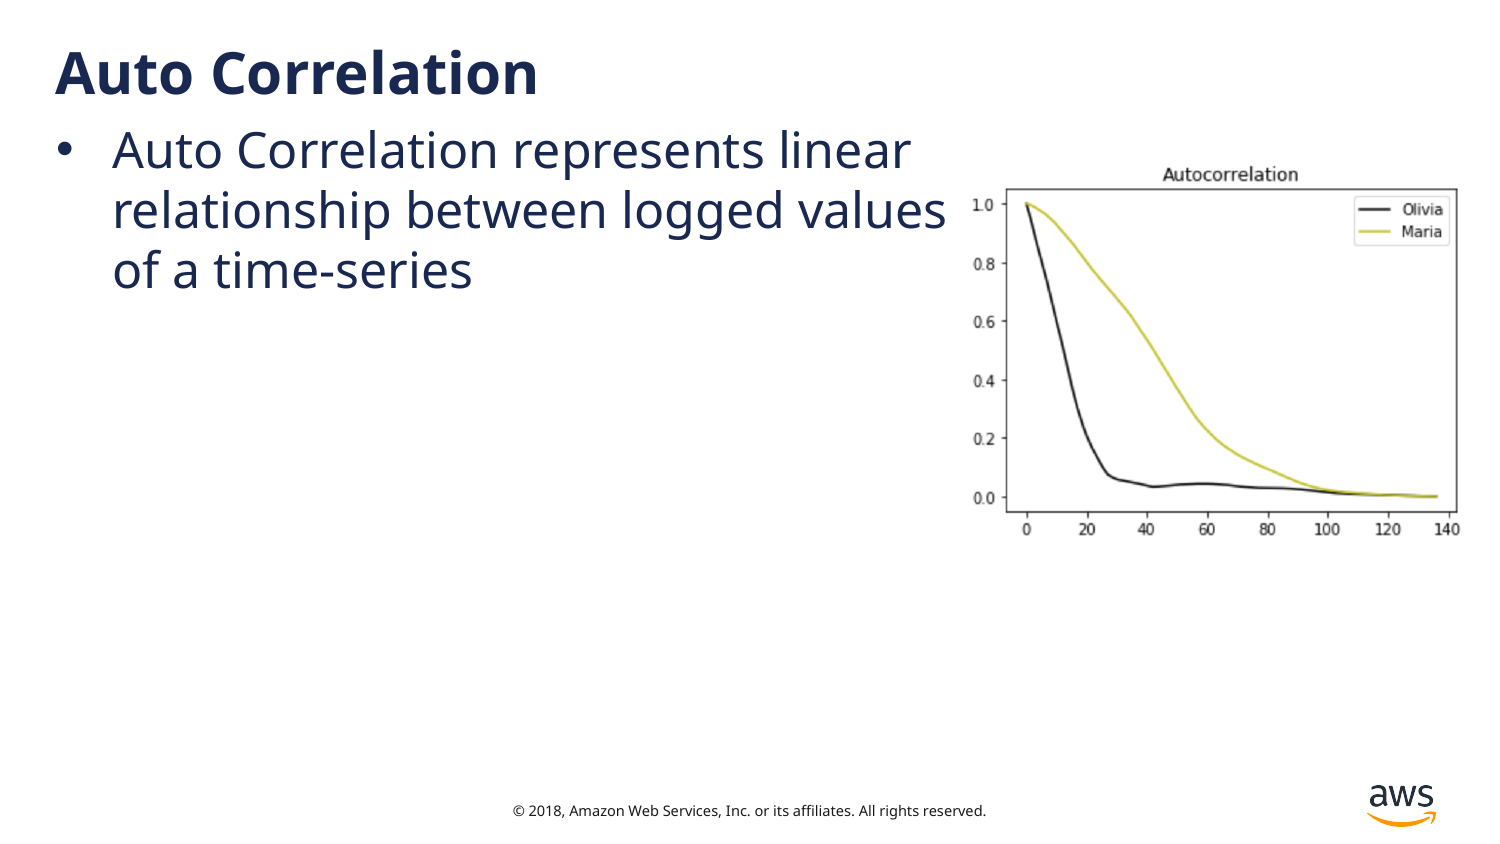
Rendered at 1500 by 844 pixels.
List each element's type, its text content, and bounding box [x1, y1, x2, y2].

title Auto Correlation [55, 28, 1402, 119]
picture [1367, 785, 1436, 827]
picture [957, 154, 1469, 549]
